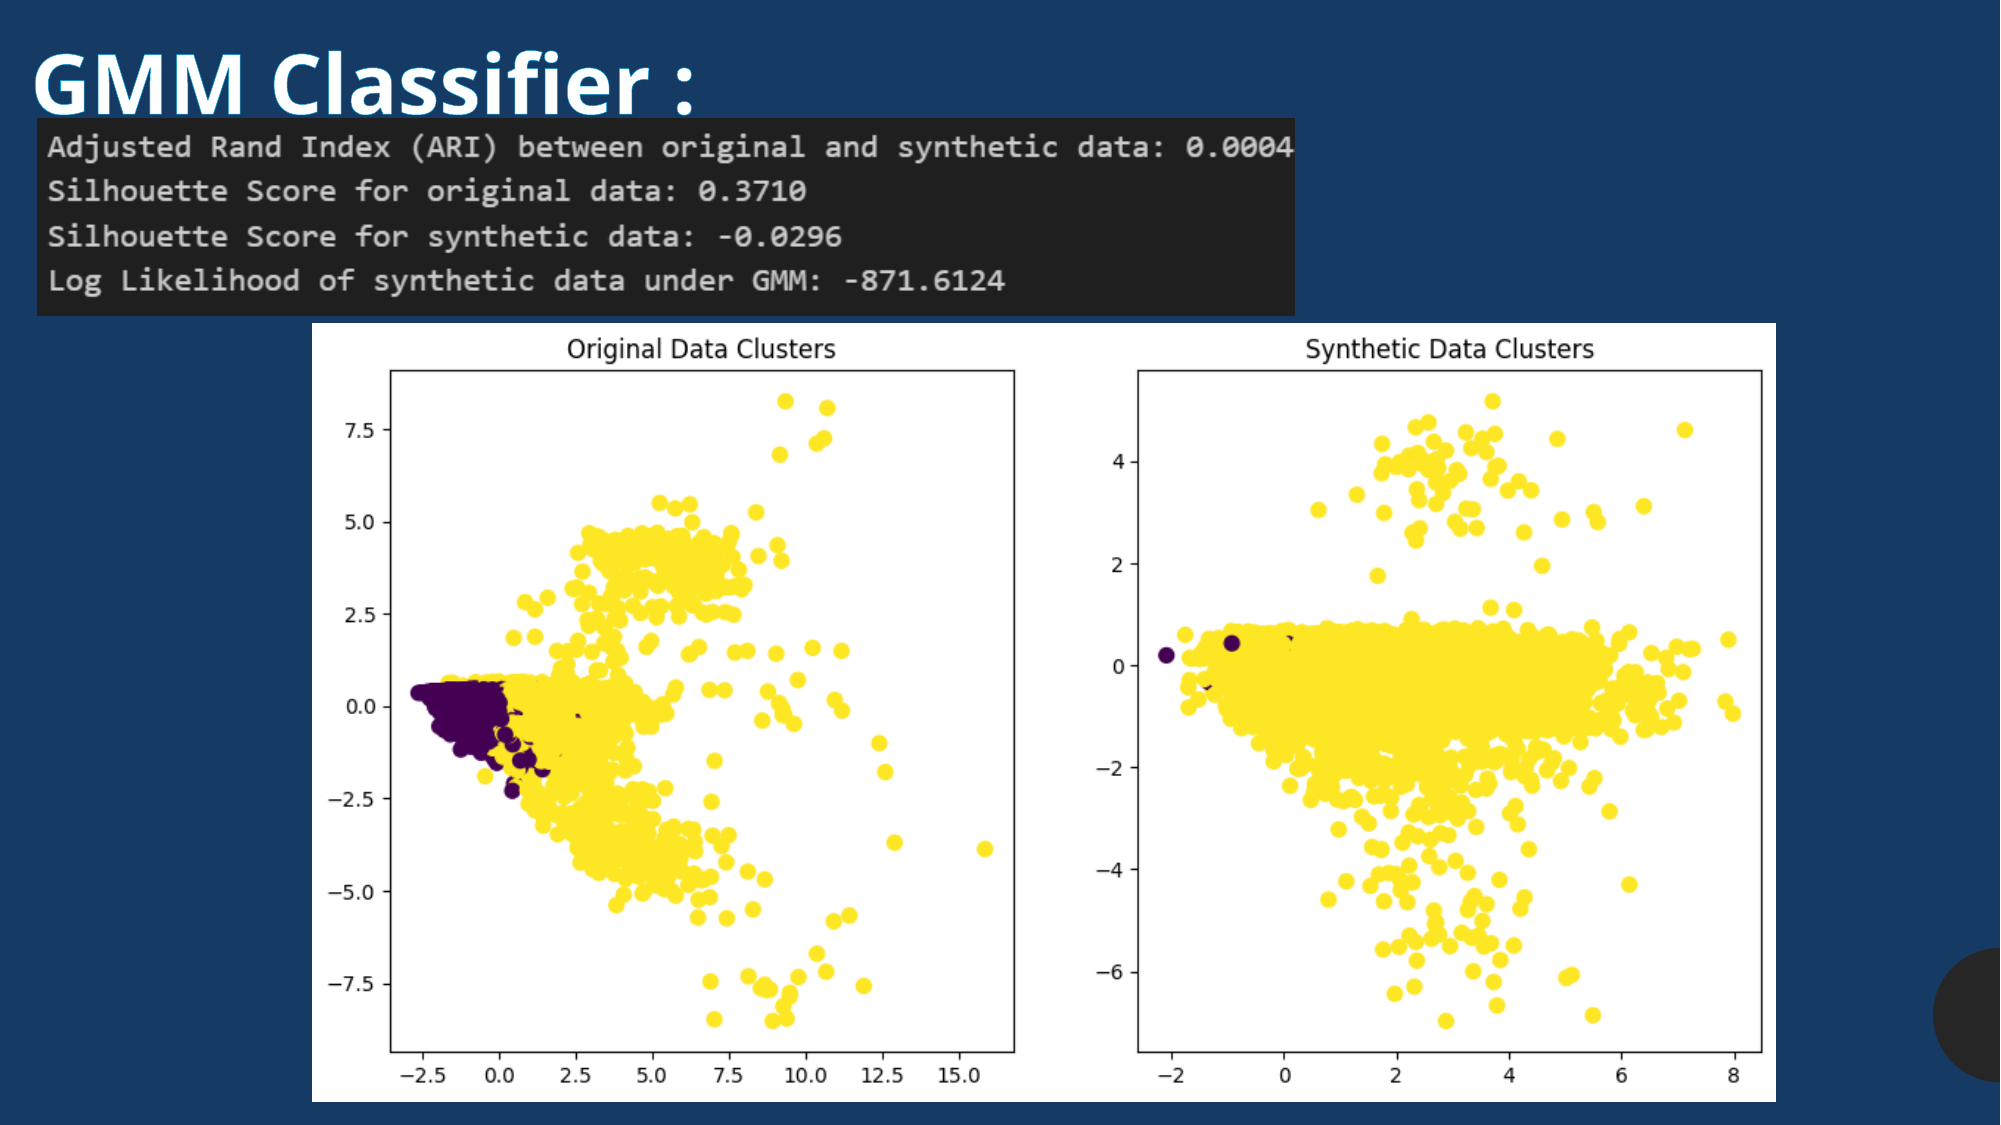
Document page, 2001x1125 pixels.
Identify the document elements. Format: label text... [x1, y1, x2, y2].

picture [37, 118, 1295, 316]
text_box GMM Classifier : [15, 23, 1657, 139]
picture [312, 323, 1776, 1102]
